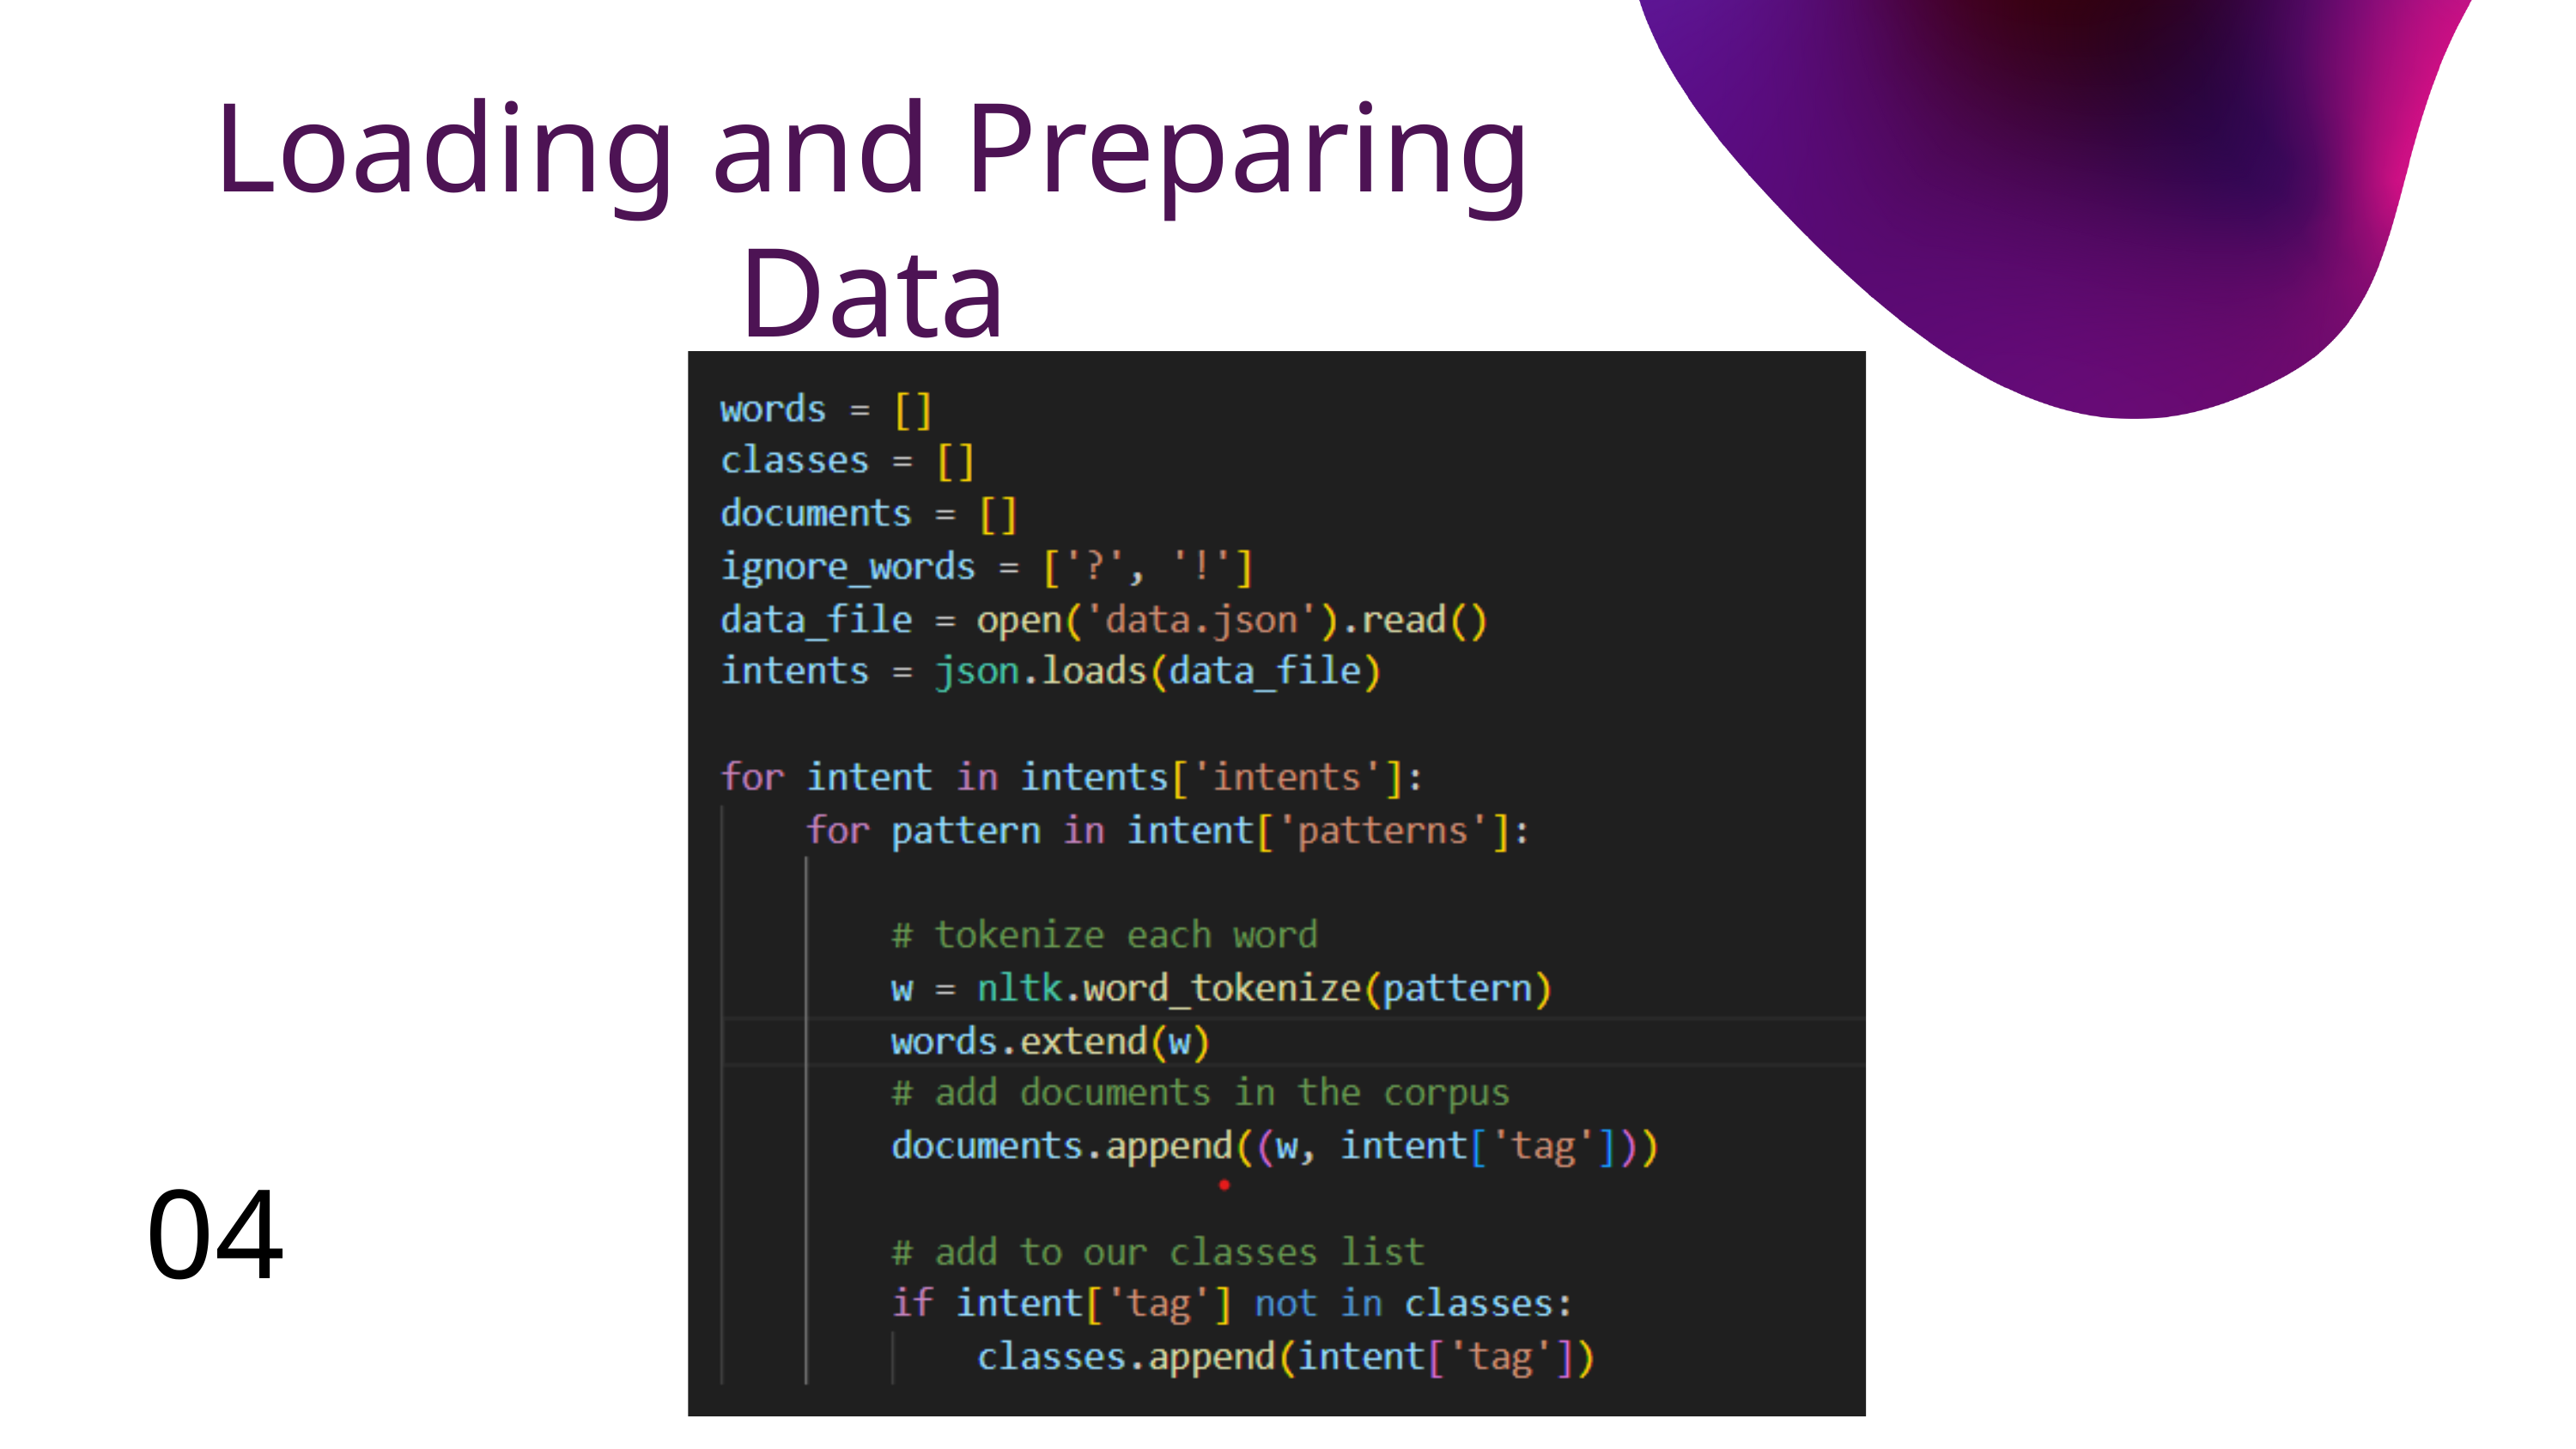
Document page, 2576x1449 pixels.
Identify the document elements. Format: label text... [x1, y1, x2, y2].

text_box [688, 351, 1867, 1416]
text_box 04 [144, 1158, 355, 1304]
text_box [1629, 0, 2576, 419]
text_box Loading and Preparing Data [118, 70, 1630, 361]
